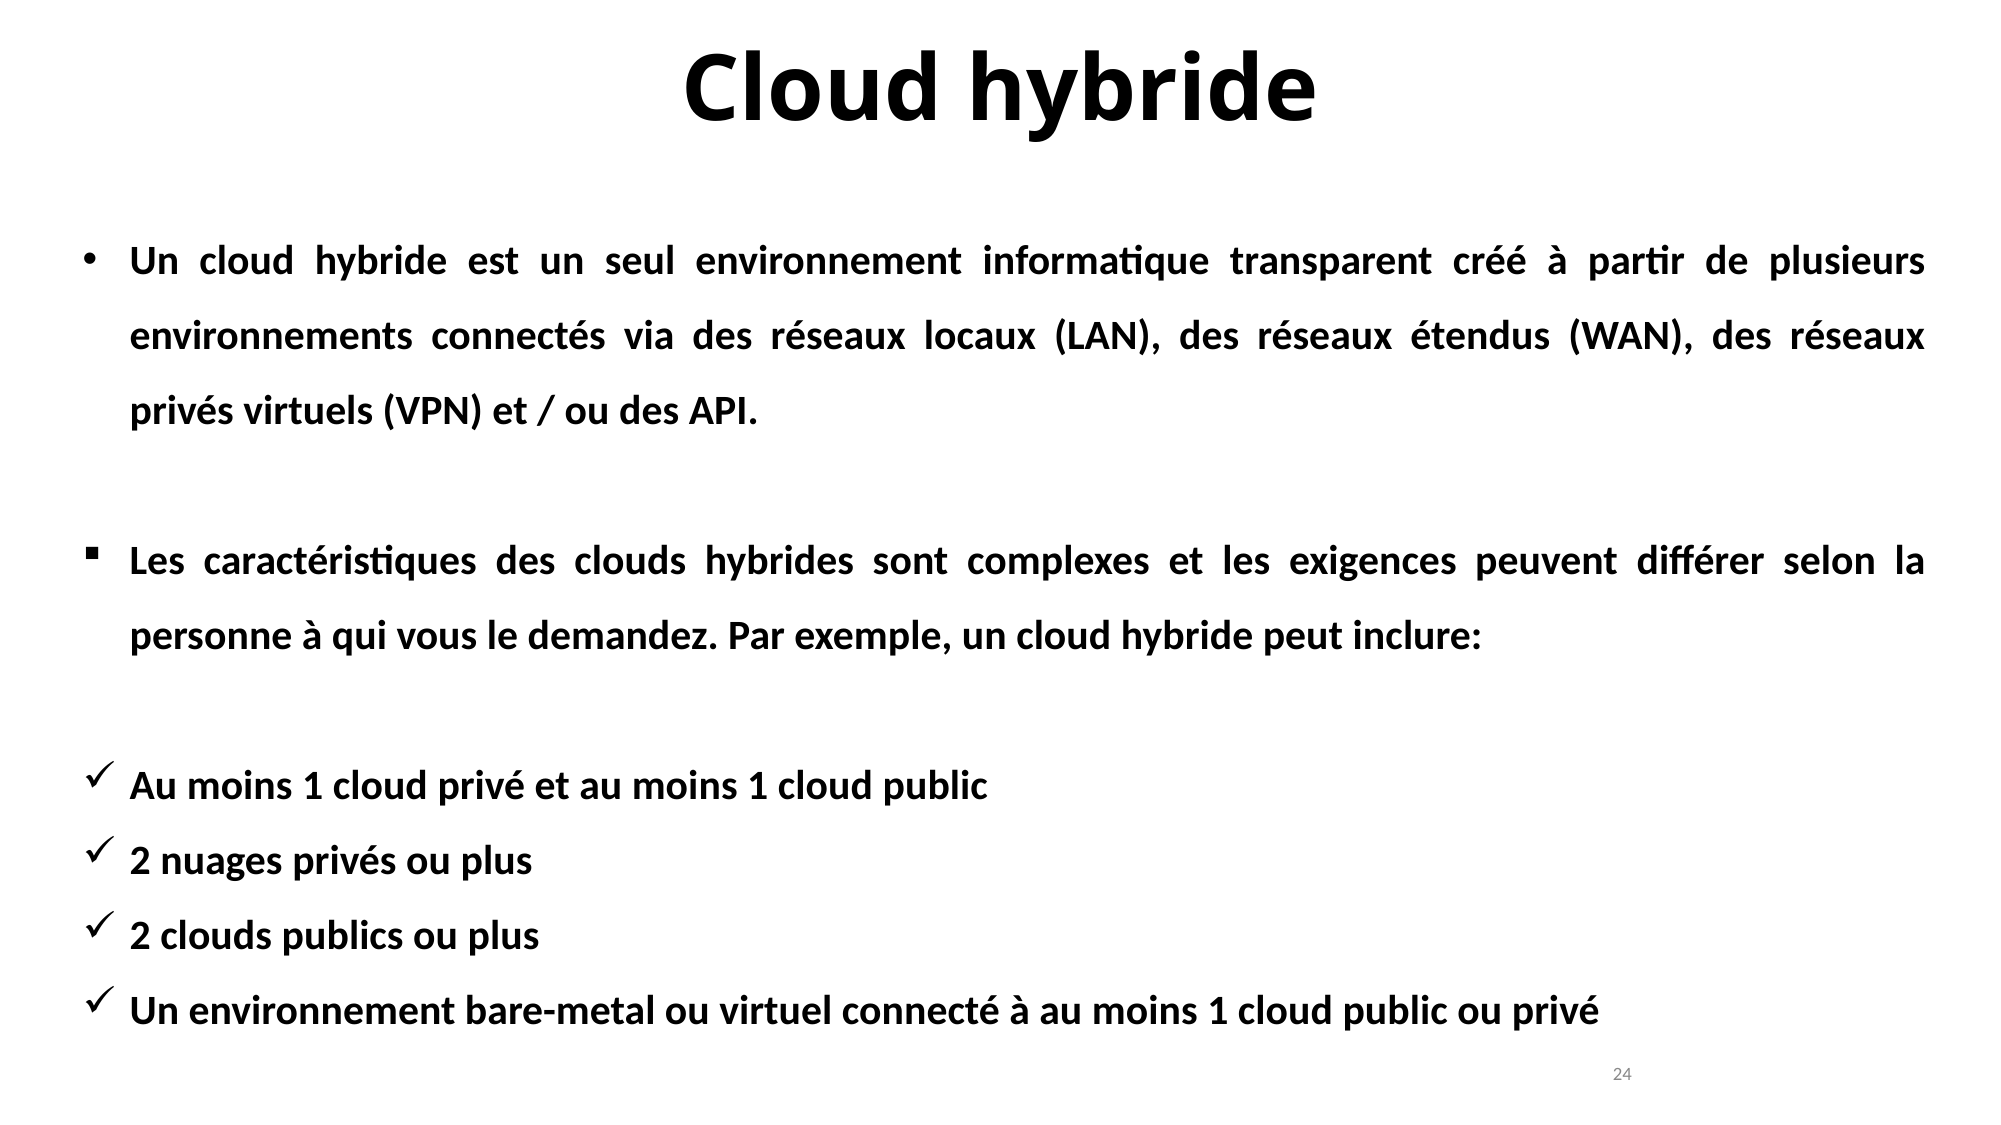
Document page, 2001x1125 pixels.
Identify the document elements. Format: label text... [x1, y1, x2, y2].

title Cloud hybride [353, 33, 1647, 149]
text_box Un cloud hybride est un seul environnement informatique transparent créé à partir de plusieurs environnements connectés via des réseaux locaux (LAN), des réseaux étendus (WAN), des réseaux privés virtuels (VPN) et / ou des API. Les caractéristiques des clouds hybrides sont complexes et les exigences peuvent différer selon la personne à qui vous le demandez. Par exemple, un cloud hybride peut inclure: Au moins 1 cloud privé et au moins 1 cloud public 2 nuages ​​privés ou plus 2 clouds publics ou plus Un environnement bare-metal ou virtuel connecté à au moins 1 cloud public ou privé [67, 200, 1942, 1116]
